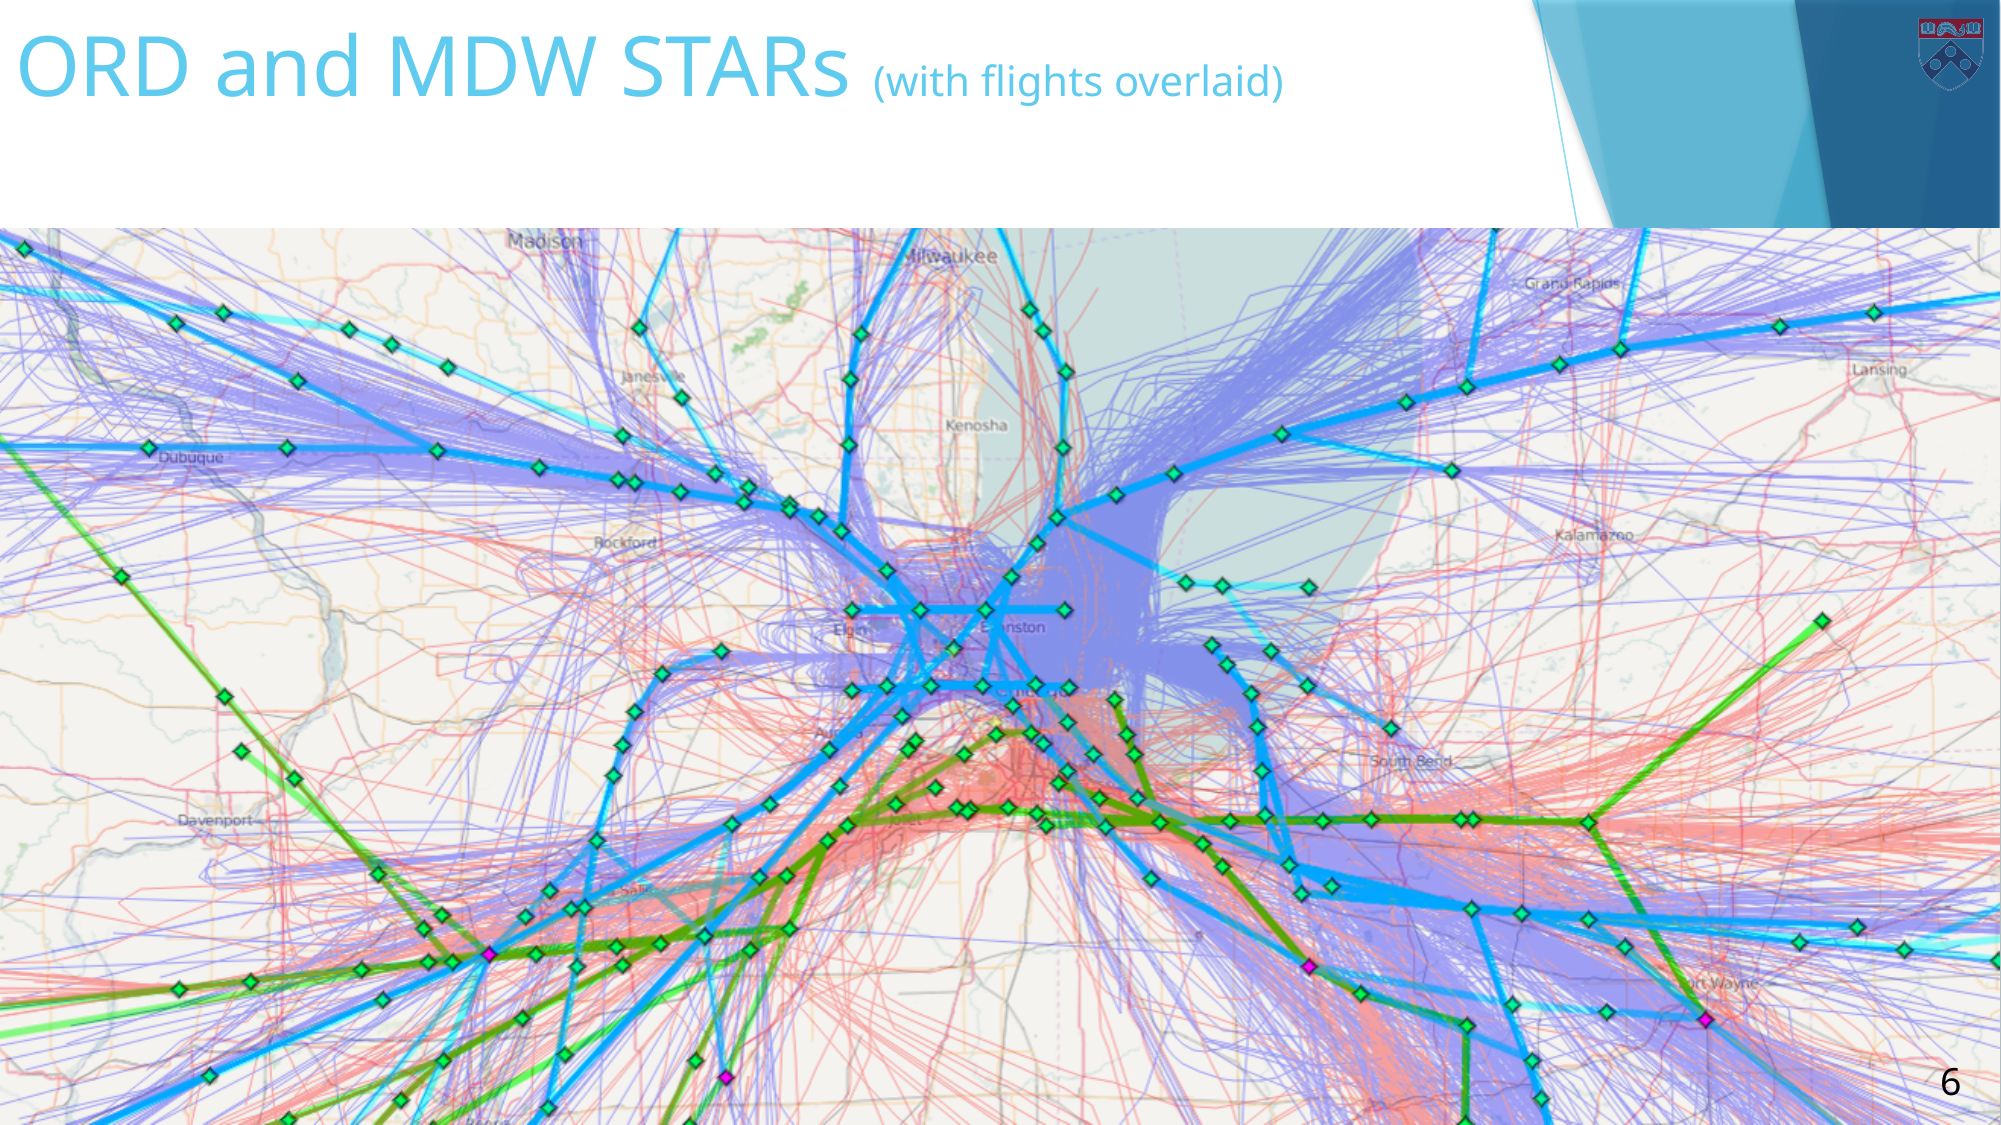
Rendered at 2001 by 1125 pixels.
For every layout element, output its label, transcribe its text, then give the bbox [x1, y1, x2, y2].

title ORD and MDW STARs (with flights overlaid) [0, 0, 1411, 121]
picture [1916, 16, 1985, 93]
picture [0, 227, 2000, 1125]
